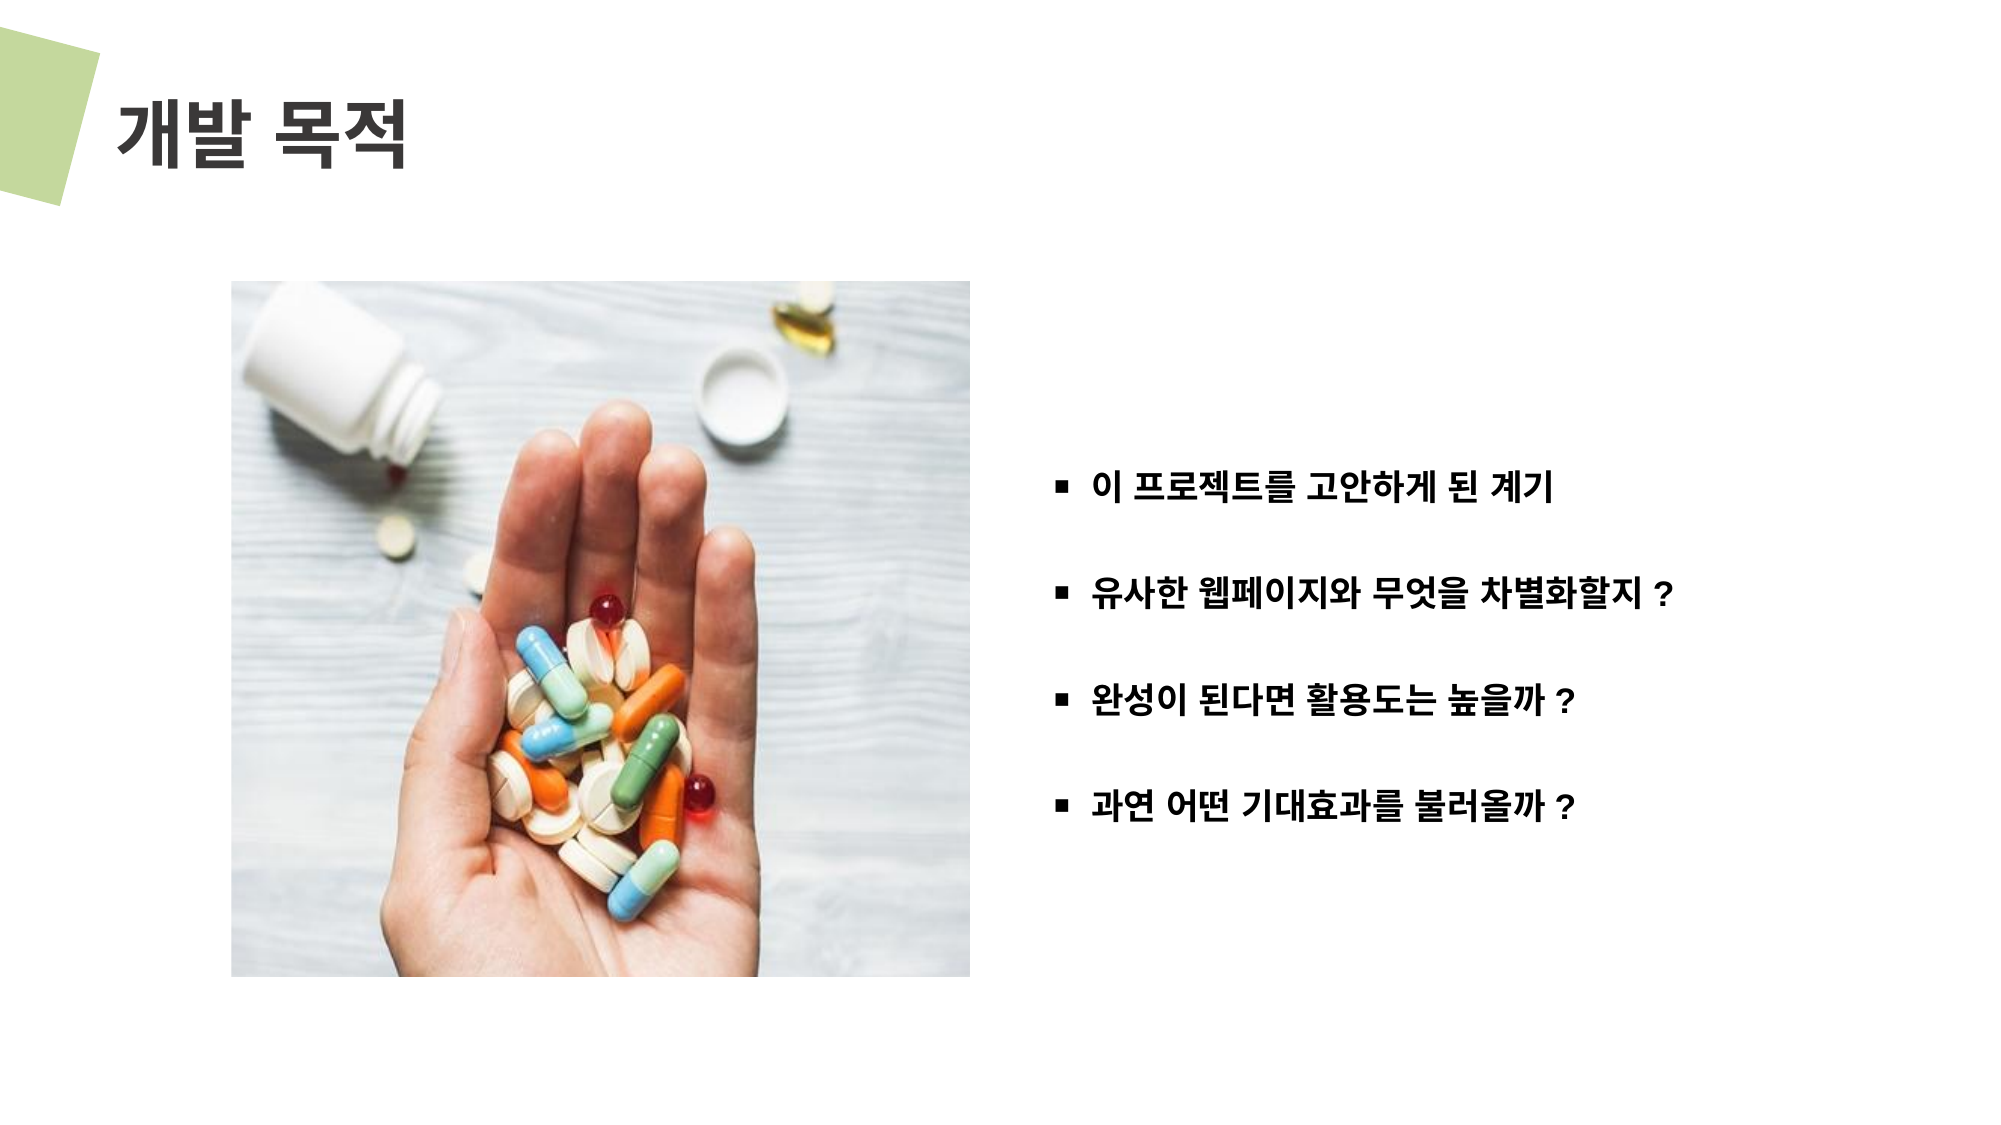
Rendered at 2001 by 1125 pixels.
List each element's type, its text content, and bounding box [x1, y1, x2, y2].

text_box [0, 26, 101, 207]
text_box 개발 목적 [100, 80, 680, 186]
text_box ￭ 이 프로젝트를 고안하게 된 계기 ￭ 유사한 웹페이지와 무엇을 차별화할지? ￭ 완성이 된다면 활용도는 높을까? ￭ 과연 어떤 기대효과를 불러올까? [1012, 386, 1828, 880]
picture [231, 281, 971, 977]
